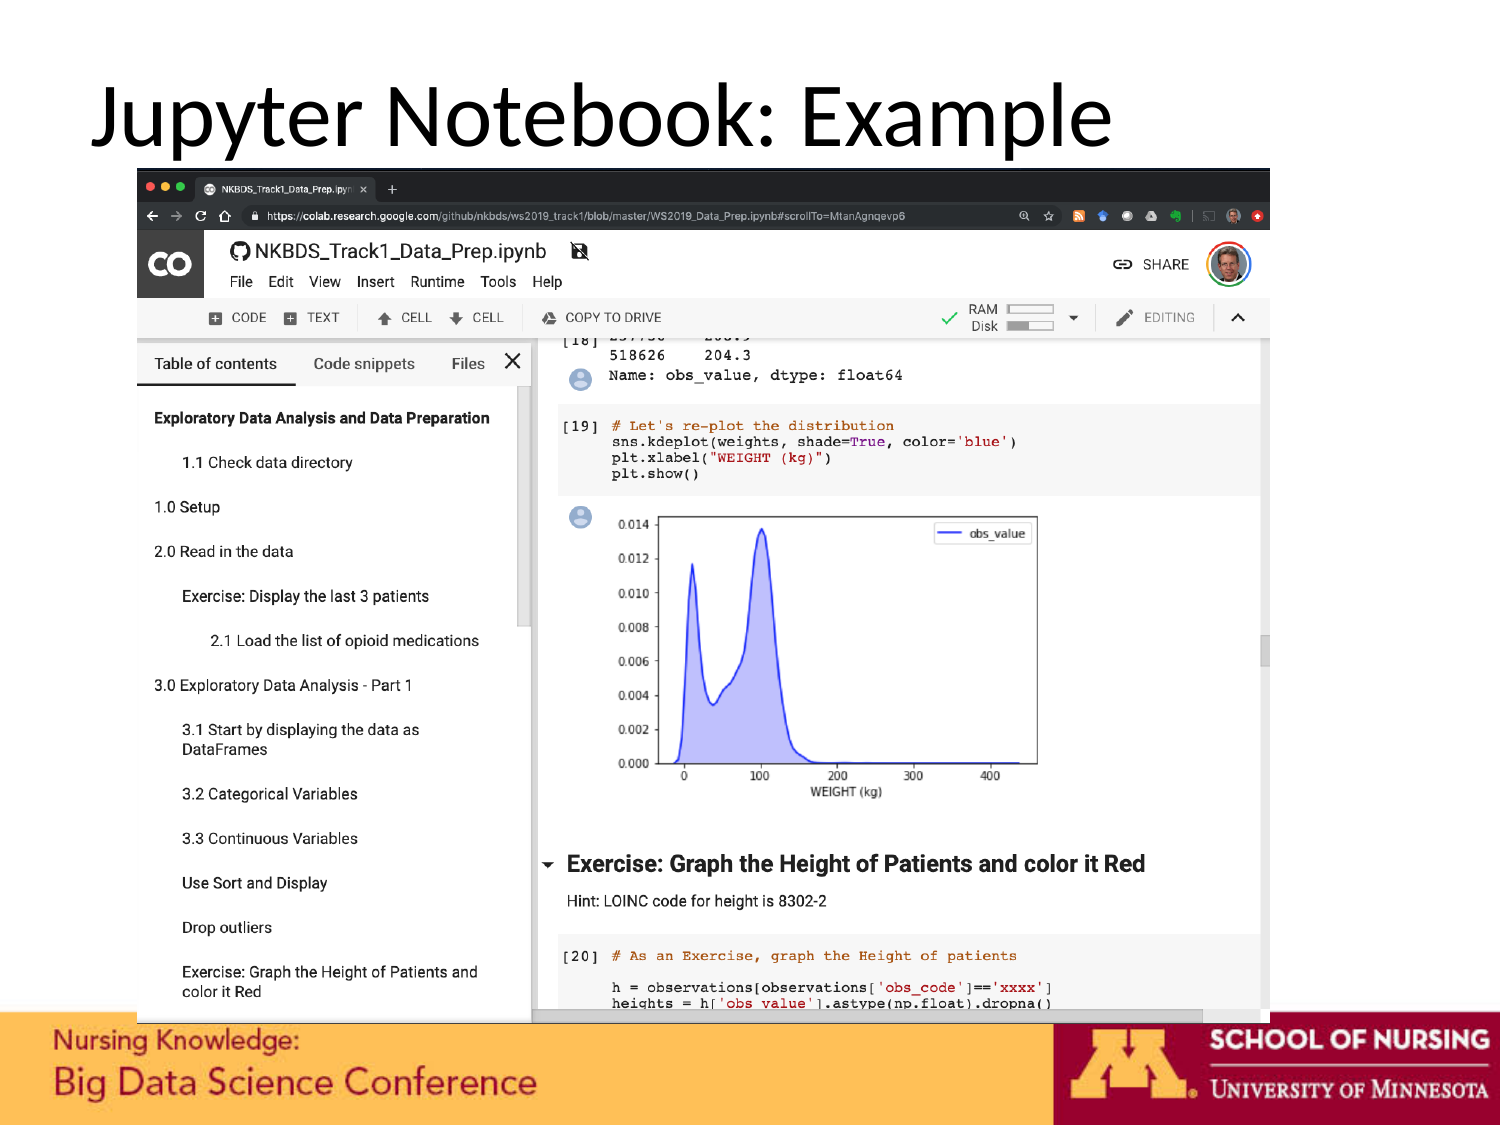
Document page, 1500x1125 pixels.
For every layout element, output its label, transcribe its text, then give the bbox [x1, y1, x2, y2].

title Jupyter Notebook: Example [75, 45, 1425, 175]
picture [0, 0, 1500, 1125]
